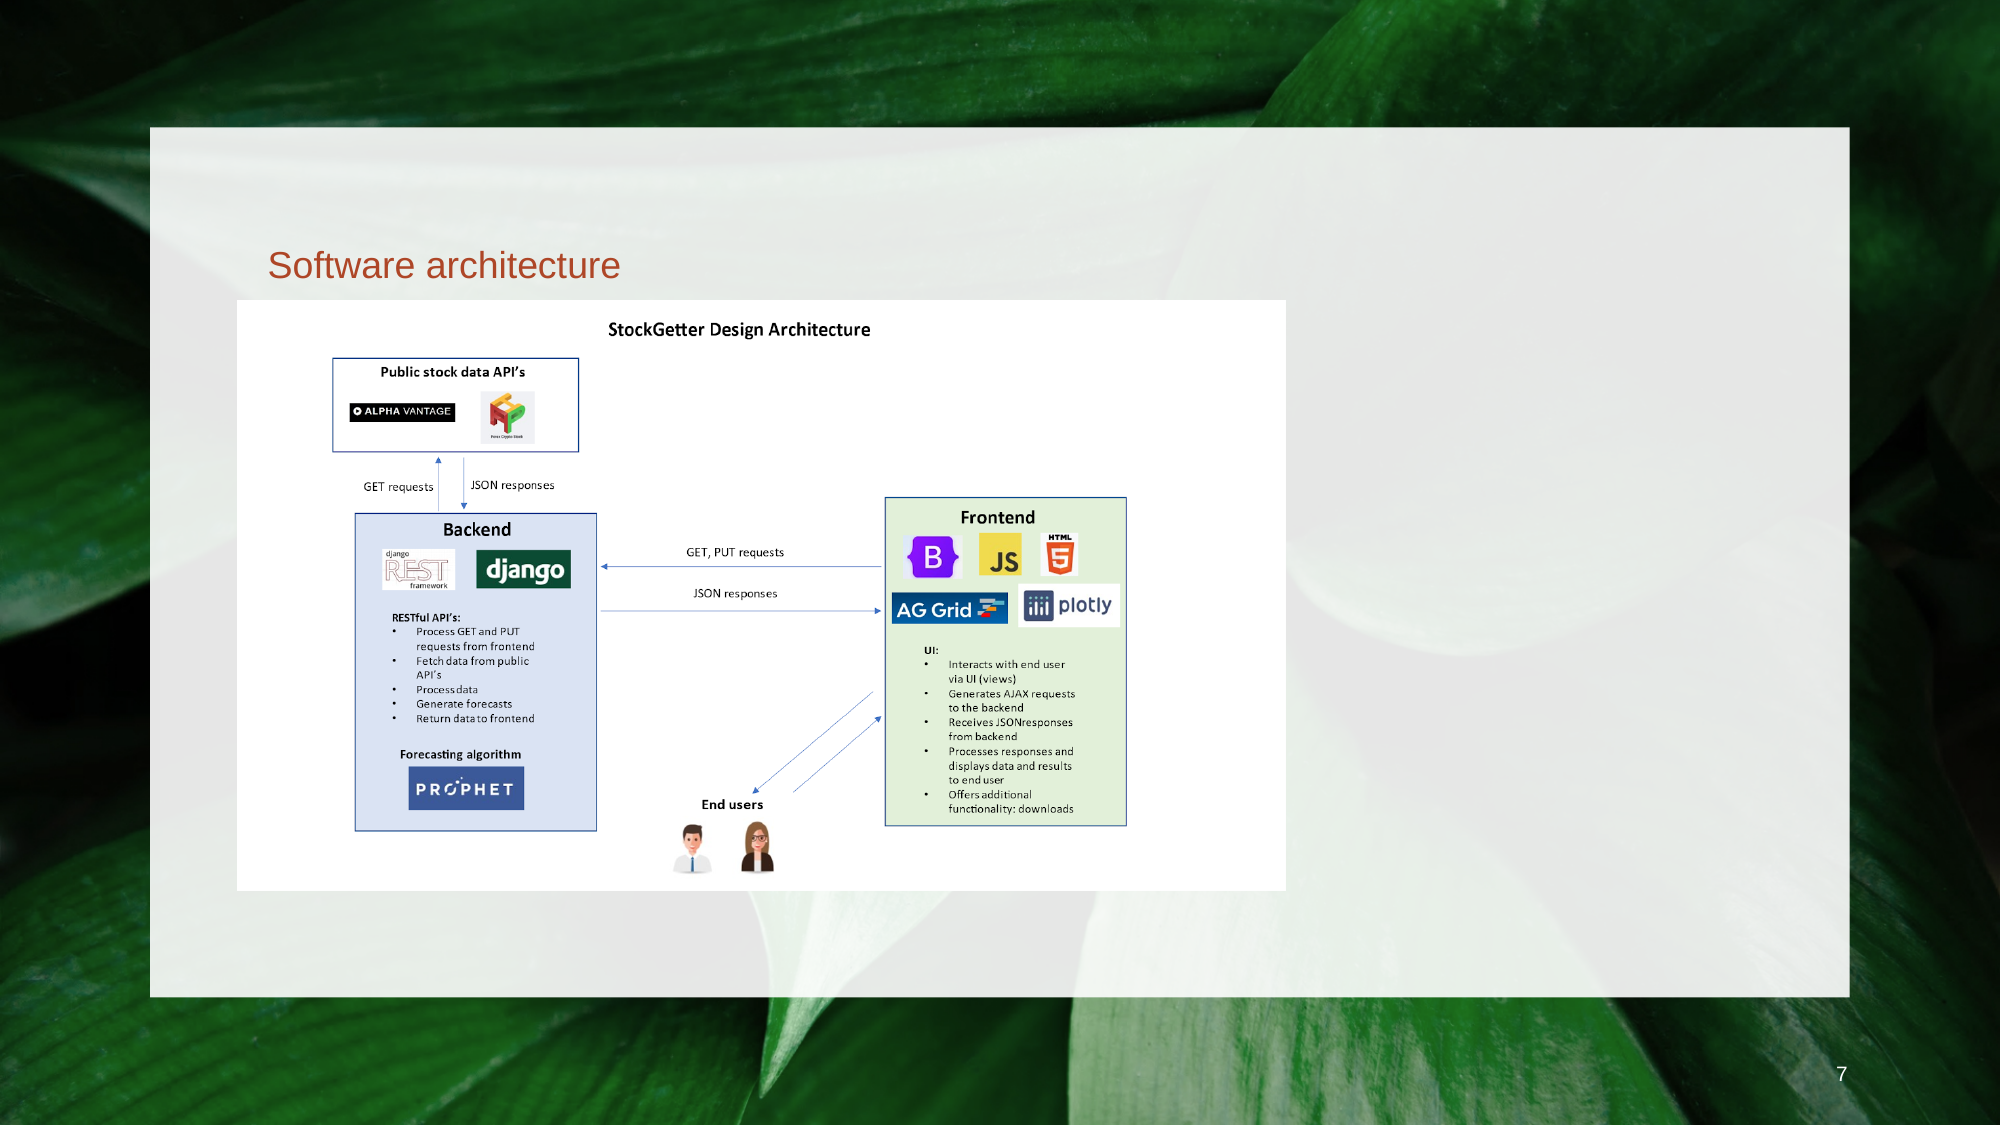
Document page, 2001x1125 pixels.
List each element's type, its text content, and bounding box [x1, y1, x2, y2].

picture [0, 0, 2000, 1125]
slide_number ‹#› [1412, 1042, 1863, 1103]
list Software architecture [252, 224, 1369, 284]
